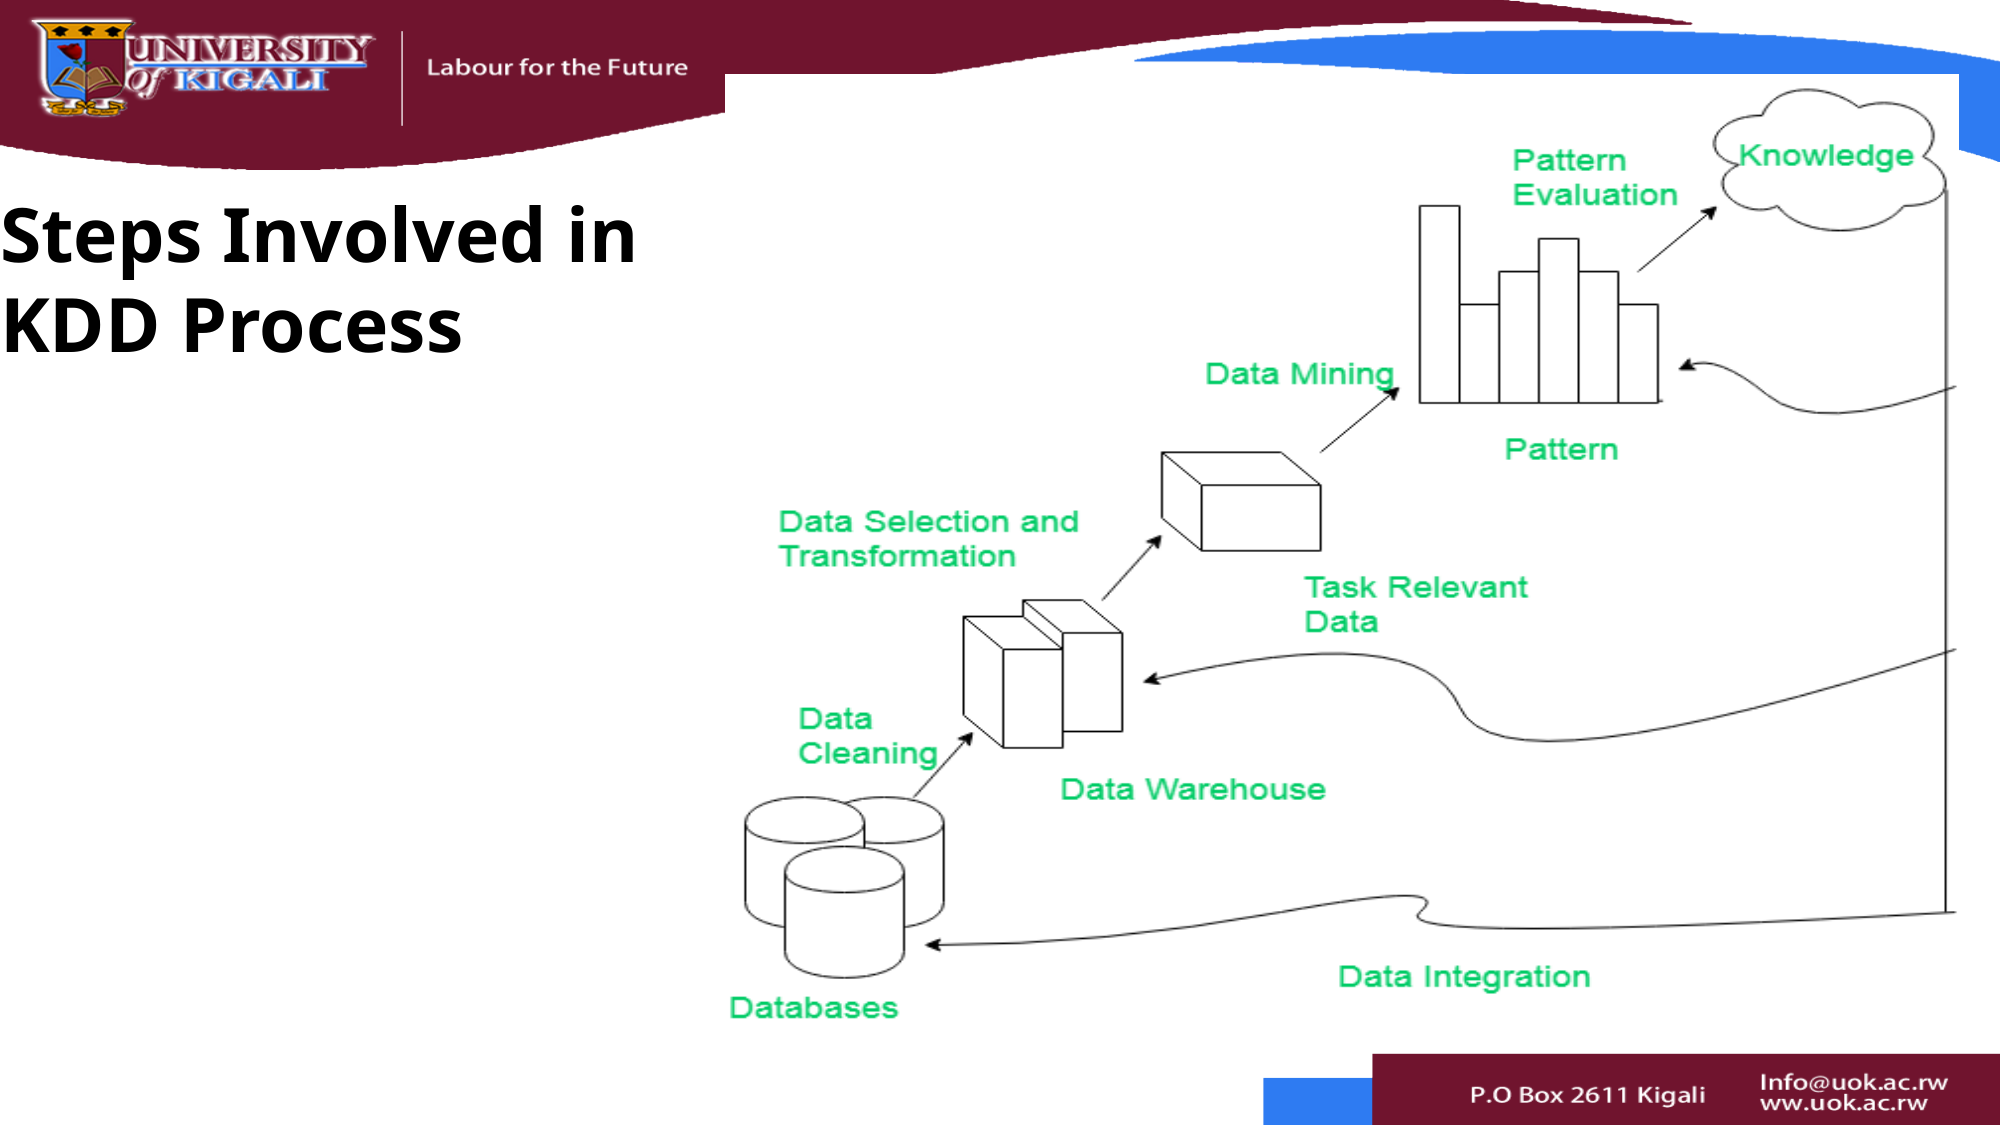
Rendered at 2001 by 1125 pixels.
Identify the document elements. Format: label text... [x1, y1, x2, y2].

picture [0, 0, 2000, 1125]
list Steps Involved in KDD Process [0, 187, 719, 381]
